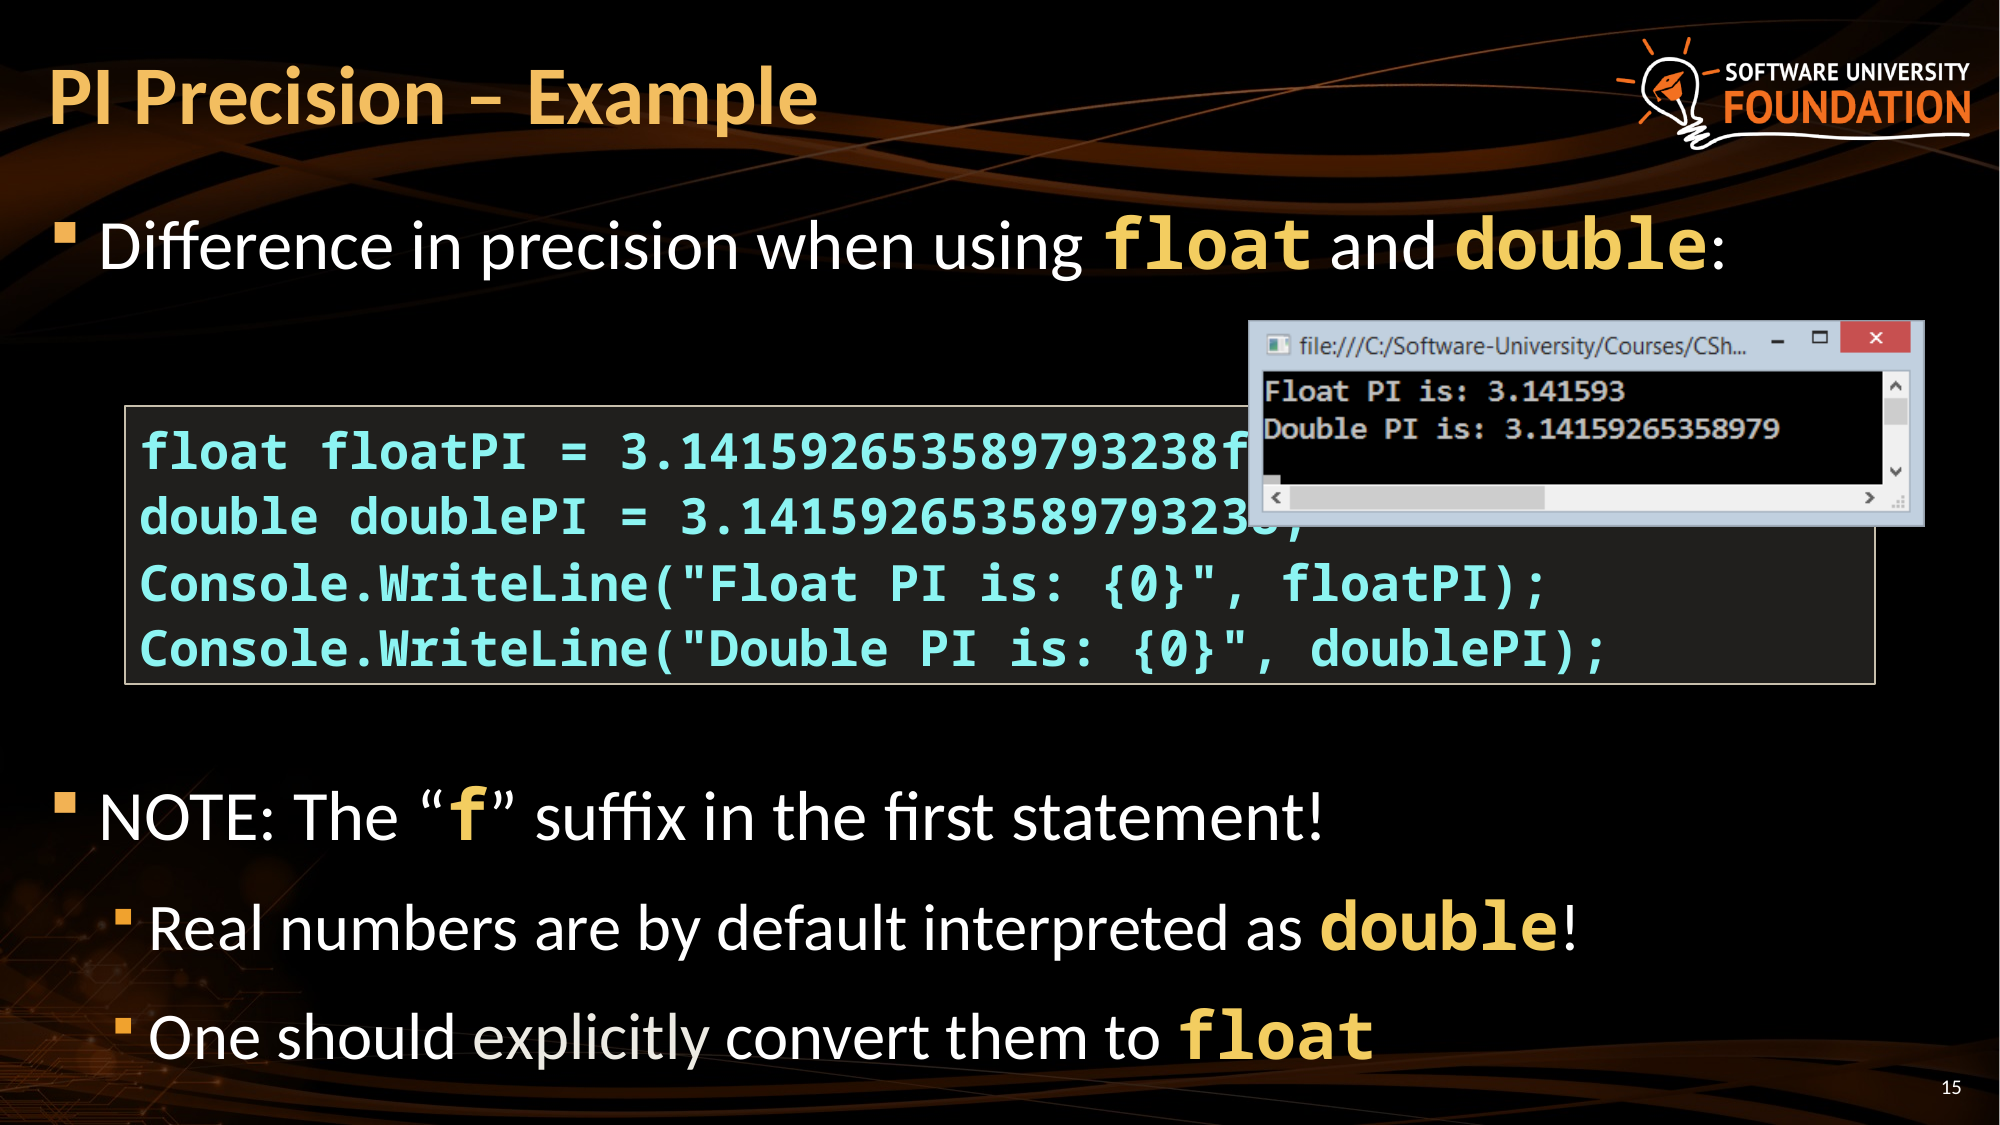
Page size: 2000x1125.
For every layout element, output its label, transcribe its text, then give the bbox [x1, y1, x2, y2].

list Difference in precision when using float and double: NOTE: The “f” suffix in the first statement! Real numbers are by default interpreted as double! One should explicitly convert them to float [31, 188, 1968, 1103]
text_box float floatPI = 3.141592653589793238f; double doublePI = 3.141592653589793238; Console.WriteLine("Float PI is: {0}", floatPI); Console.WriteLine("Double PI is: {0}", doublePI); [124, 405, 1875, 685]
title PI Precision – Example [30, 6, 1602, 189]
picture [0, 0, 2000, 1125]
